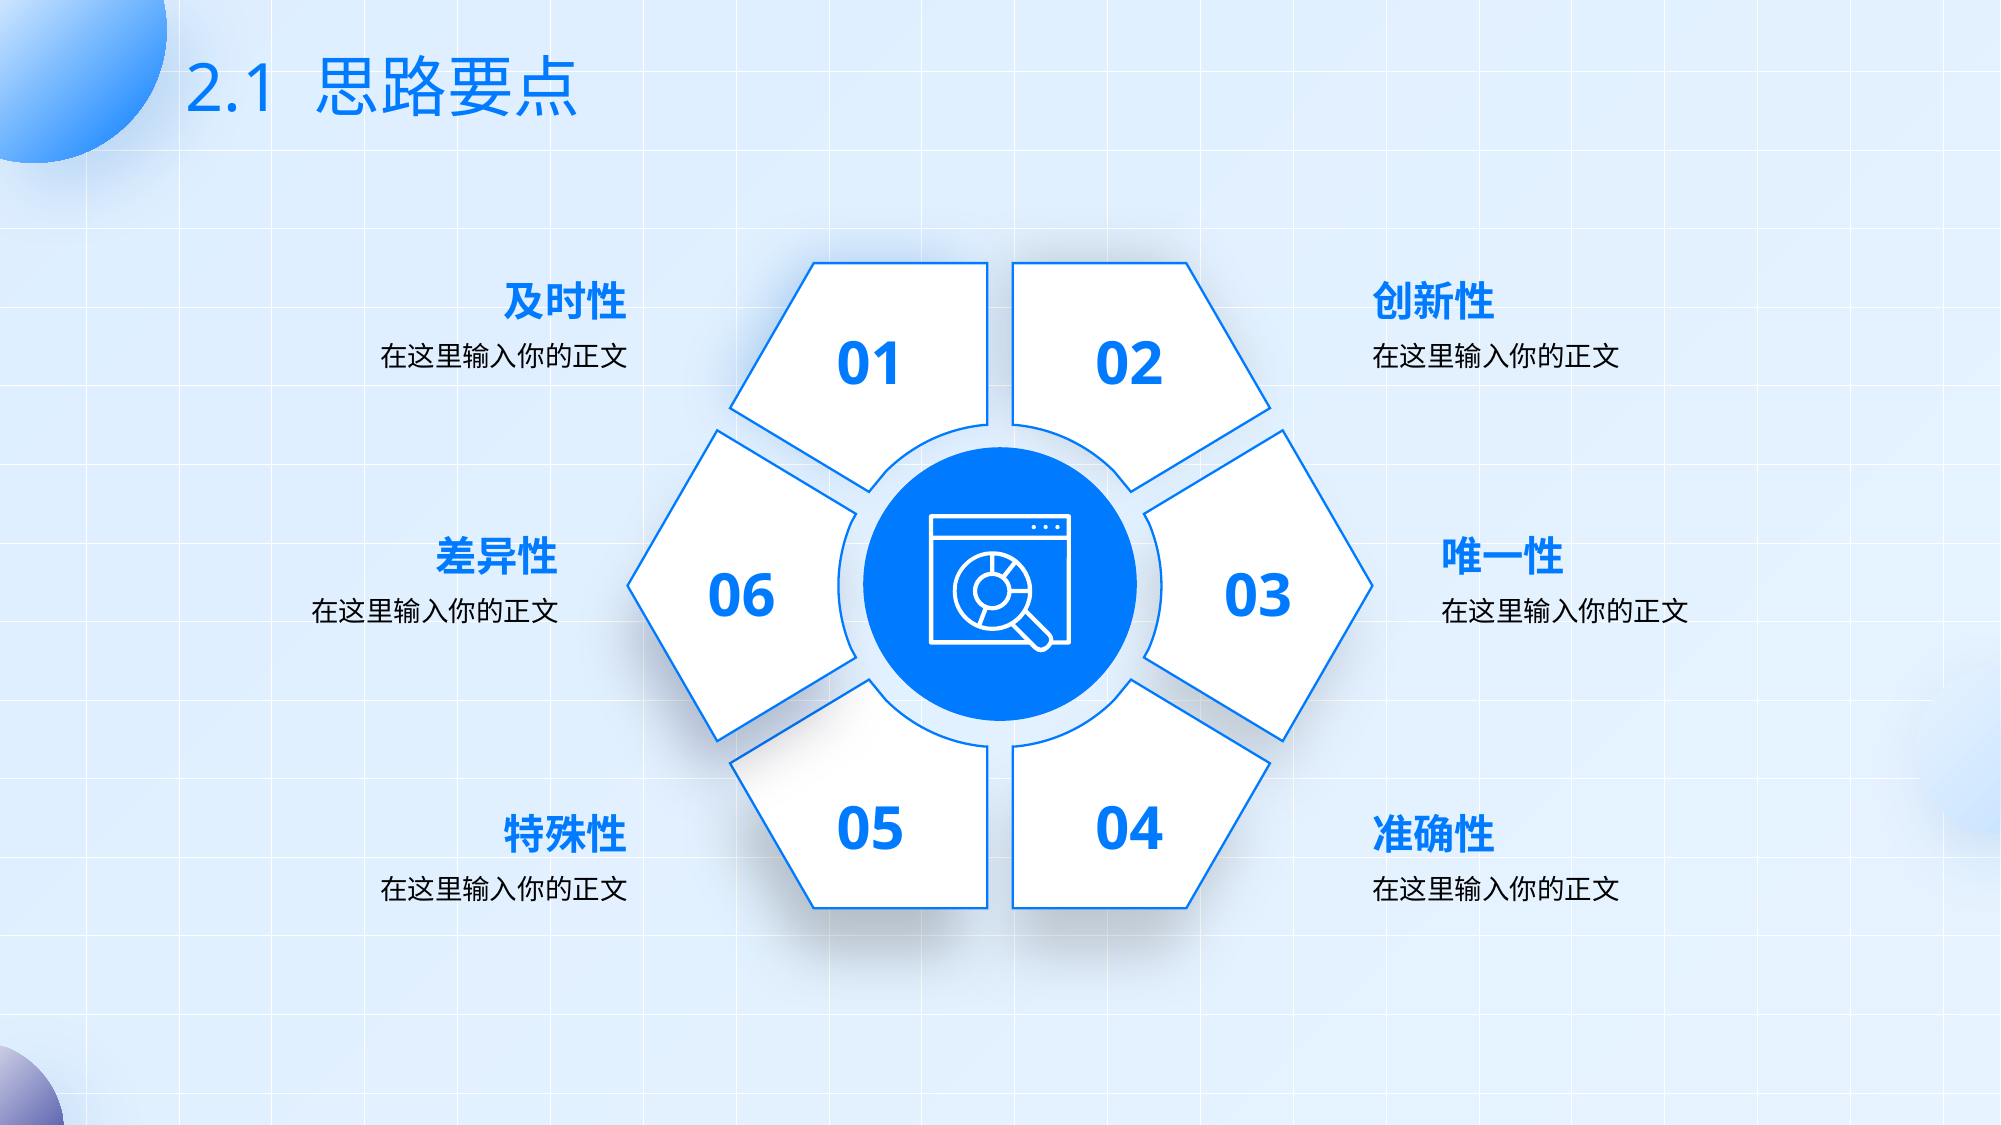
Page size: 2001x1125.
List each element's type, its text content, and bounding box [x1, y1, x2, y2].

text_box 及时性 [245, 259, 628, 325]
text_box 在这里输入你的正文 [163, 862, 628, 906]
text_box 在这里输入你的正文 [163, 328, 628, 372]
text_box 02 [1089, 303, 1169, 397]
text_box 03 [1218, 535, 1298, 629]
text_box 06 [689, 535, 795, 629]
text_box [928, 514, 1071, 653]
text_box 准确性 [1372, 793, 1755, 858]
text_box 01 [830, 303, 911, 397]
picture [0, 0, 2000, 1125]
text_box 在这里输入你的正文 [1441, 584, 1905, 627]
text_box 04 [1074, 768, 1185, 862]
text_box [1011, 678, 1272, 910]
text_box [744, 678, 989, 910]
title 2.1 思路要点 [170, 0, 621, 192]
text_box [1142, 428, 1374, 743]
text_box 特殊性 [245, 793, 628, 858]
text_box 差异性 [176, 515, 559, 580]
text_box 在这里输入你的正文 [94, 584, 559, 627]
text_box [626, 428, 858, 743]
text_box 唯一性 [1441, 515, 1824, 580]
text_box 在这里输入你的正文 [1372, 328, 1837, 372]
text_box 05 [830, 768, 911, 862]
text_box 创新性 [1372, 259, 1755, 325]
text_box [862, 446, 1138, 722]
text_box 在这里输入你的正文 [1372, 862, 1837, 906]
text_box [1011, 262, 1272, 494]
text_box [728, 262, 989, 494]
